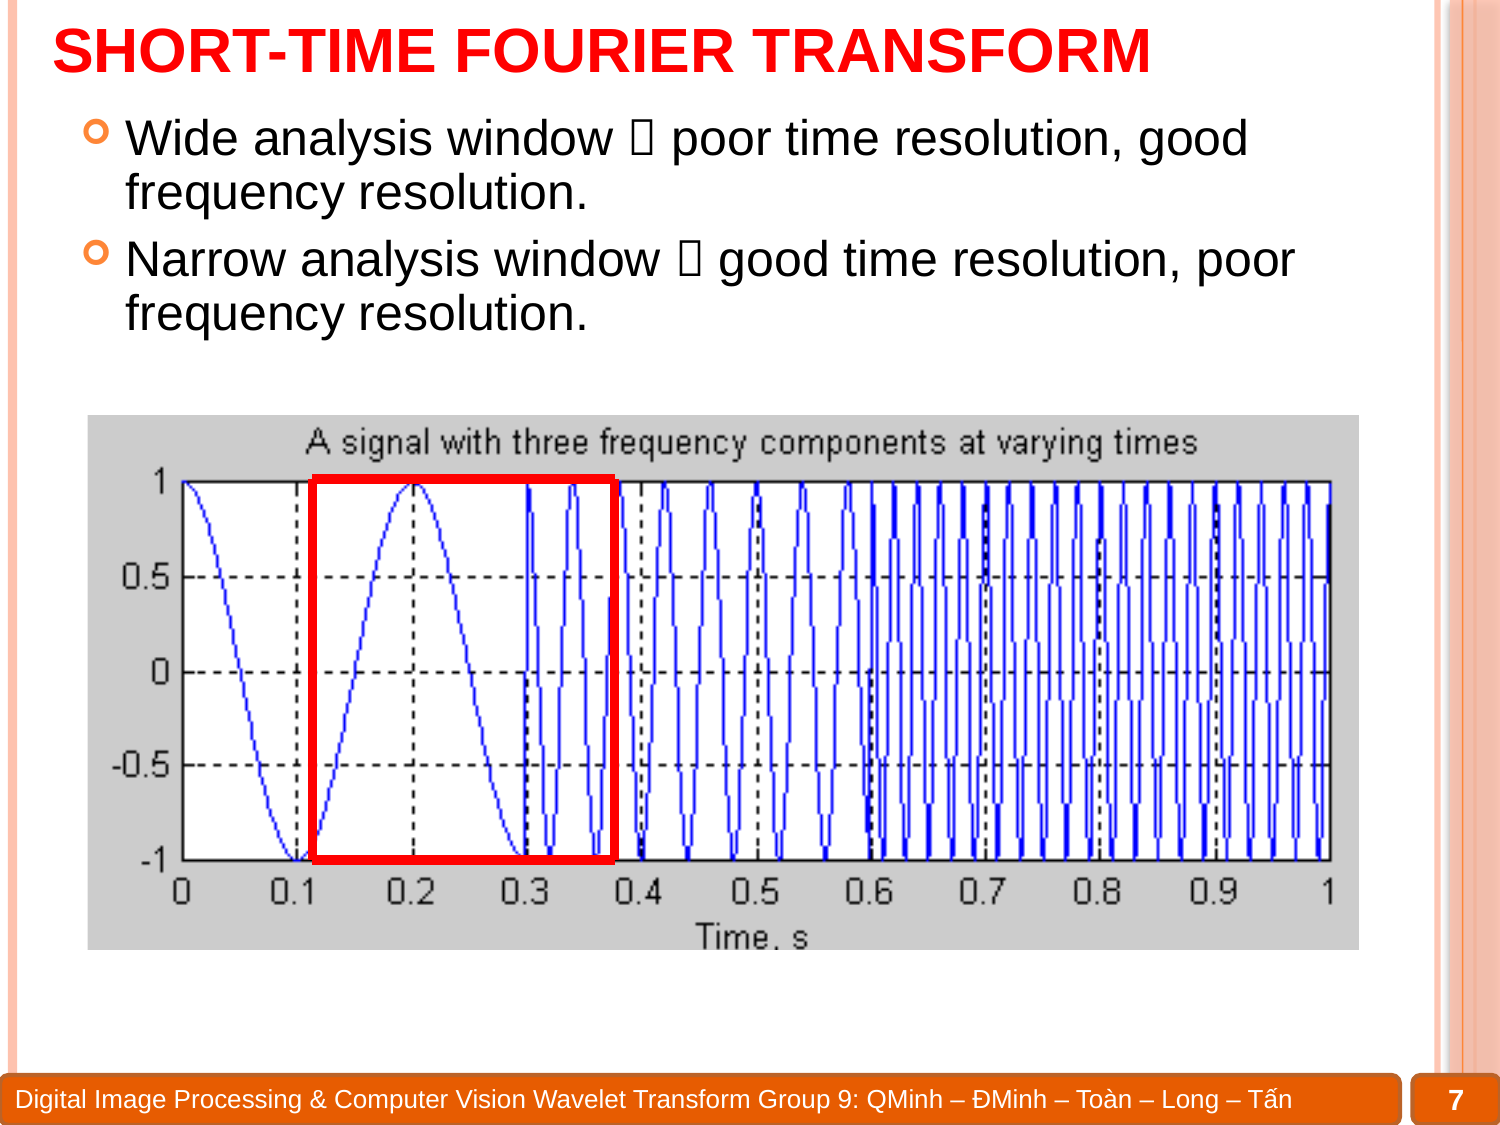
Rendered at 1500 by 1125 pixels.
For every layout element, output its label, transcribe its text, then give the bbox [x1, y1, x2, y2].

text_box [311, 478, 616, 861]
title SHORT-TIME FOURIER TRANSFORM [37, 12, 1425, 93]
list Wide analysis window  poor time resolution, good frequency resolution. Narrow analysis window  good time resolution, poor frequency resolution. [65, 105, 1391, 1018]
picture [86, 415, 1360, 951]
slide_number 7 [1412, 1074, 1500, 1123]
